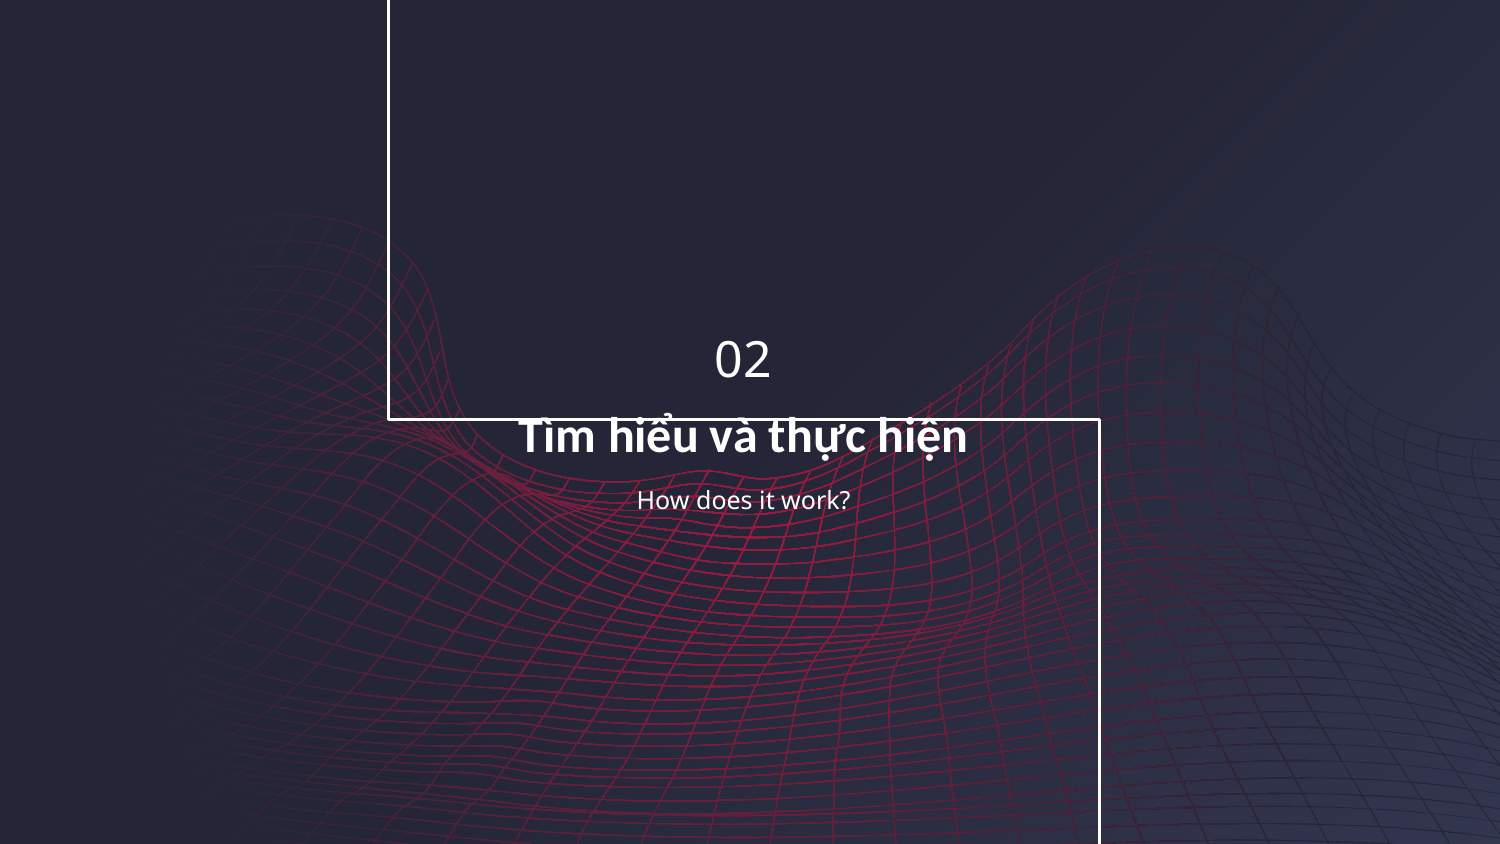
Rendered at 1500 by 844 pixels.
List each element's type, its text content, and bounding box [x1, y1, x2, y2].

title 02 [642, 312, 845, 387]
title Tìm hiểu và thực hiện [473, 401, 1014, 478]
subtitle How does it work? [525, 469, 962, 600]
